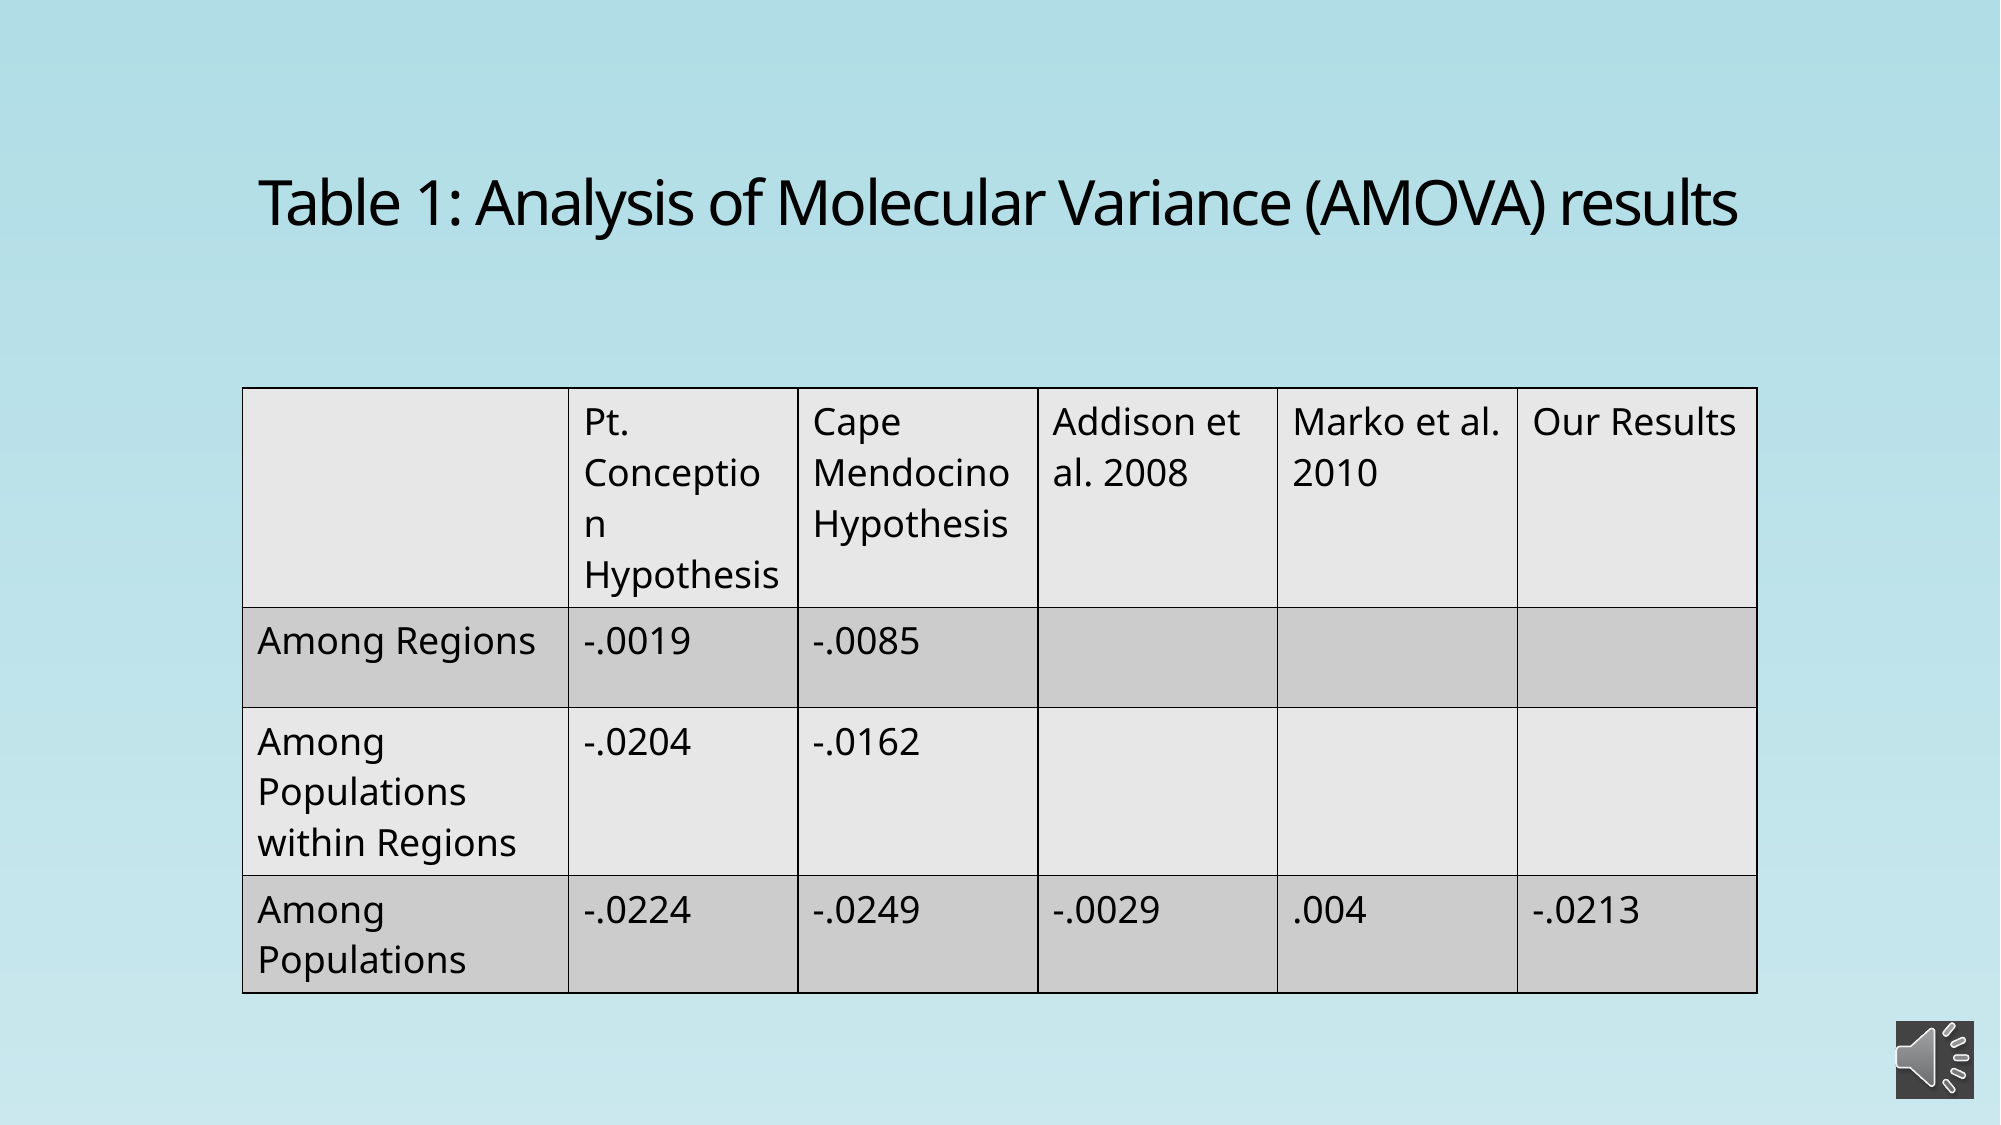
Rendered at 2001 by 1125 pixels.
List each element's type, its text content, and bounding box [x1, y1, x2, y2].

table_header Cape Mendocino Hypothesis [799, 389, 1037, 607]
table_header Pt. Conception Hypothesis [569, 389, 797, 607]
picture [1894, 1019, 1975, 1101]
table_cell [1518, 608, 1756, 707]
table_cell -.0019 [569, 608, 797, 707]
table_cell -.0249 [799, 876, 1037, 992]
table_cell [1039, 608, 1277, 707]
table_cell .004 [1278, 876, 1517, 992]
table_cell -.0224 [569, 876, 797, 992]
table_cell -.0029 [1039, 876, 1277, 992]
table_cell -.0085 [799, 608, 1037, 707]
table_cell [1518, 708, 1756, 875]
title Table 1: Analysis of Molecular Variance (AMOVA) results [116, 70, 1884, 343]
table_cell Among Populations [243, 876, 568, 992]
table_header [243, 389, 568, 607]
table_header Addison et al. 2008 [1039, 389, 1277, 607]
table_cell Among Regions [243, 608, 568, 707]
table_cell [1278, 708, 1517, 875]
table_cell [1278, 608, 1517, 707]
table_header Marko et al. 2010 [1278, 389, 1517, 607]
table_cell [1039, 708, 1277, 875]
table_cell -.0204 [569, 708, 797, 875]
table_cell -.0162 [799, 708, 1037, 875]
table_header Our Results [1518, 389, 1756, 607]
table_cell Among Populations within Regions [243, 708, 568, 875]
table_cell -.0213 [1518, 876, 1756, 992]
